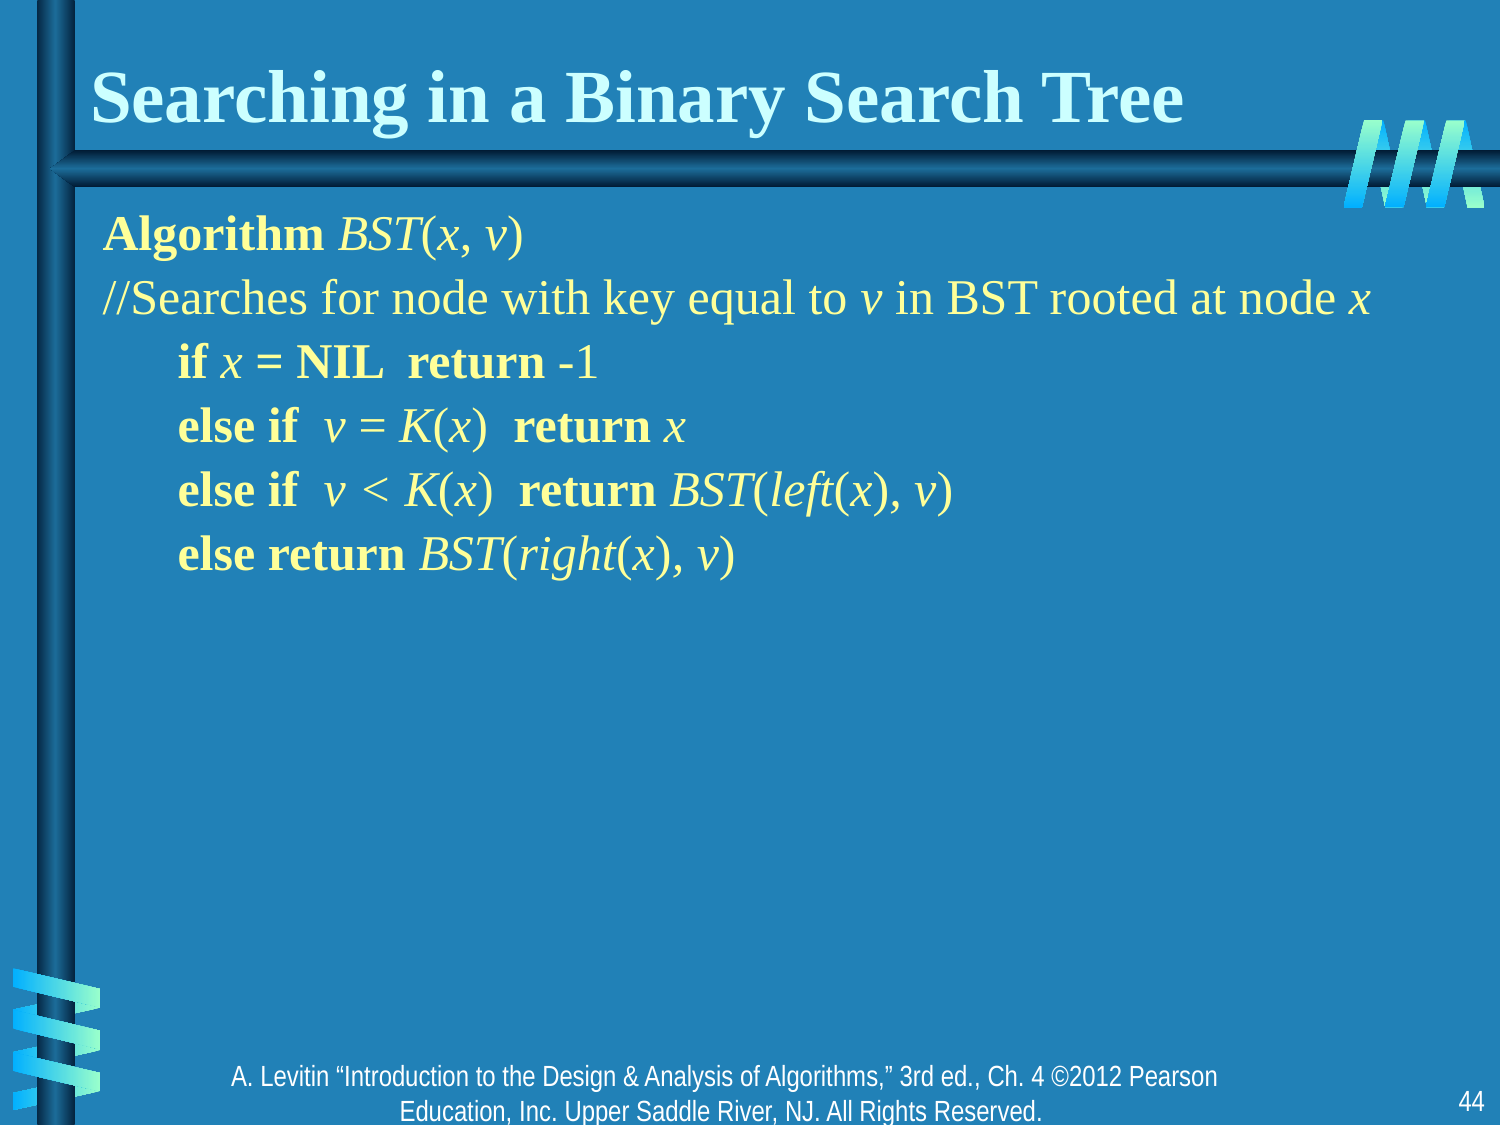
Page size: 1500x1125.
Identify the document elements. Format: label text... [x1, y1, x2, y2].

text_box Algorithm BST(x, v) //Searches for node with key equal to v in BST rooted at node x if x = NIL return -1 else if v = K(x) return x else if v < K(x) return BST(left(x), v) else return BST(right(x), v) [87, 199, 1450, 1005]
footer A. Levitin “Introduction to the Design & Analysis of Algorithms,” 3rd ed., Ch. 4 ©2012 Pearson Education, Inc. Upper Saddle River, NJ. All Rights Reserved. [200, 1050, 1250, 1100]
slide_number 44 [1187, 1074, 1500, 1125]
title Searching in a Binary Search Tree [75, 12, 1463, 146]
